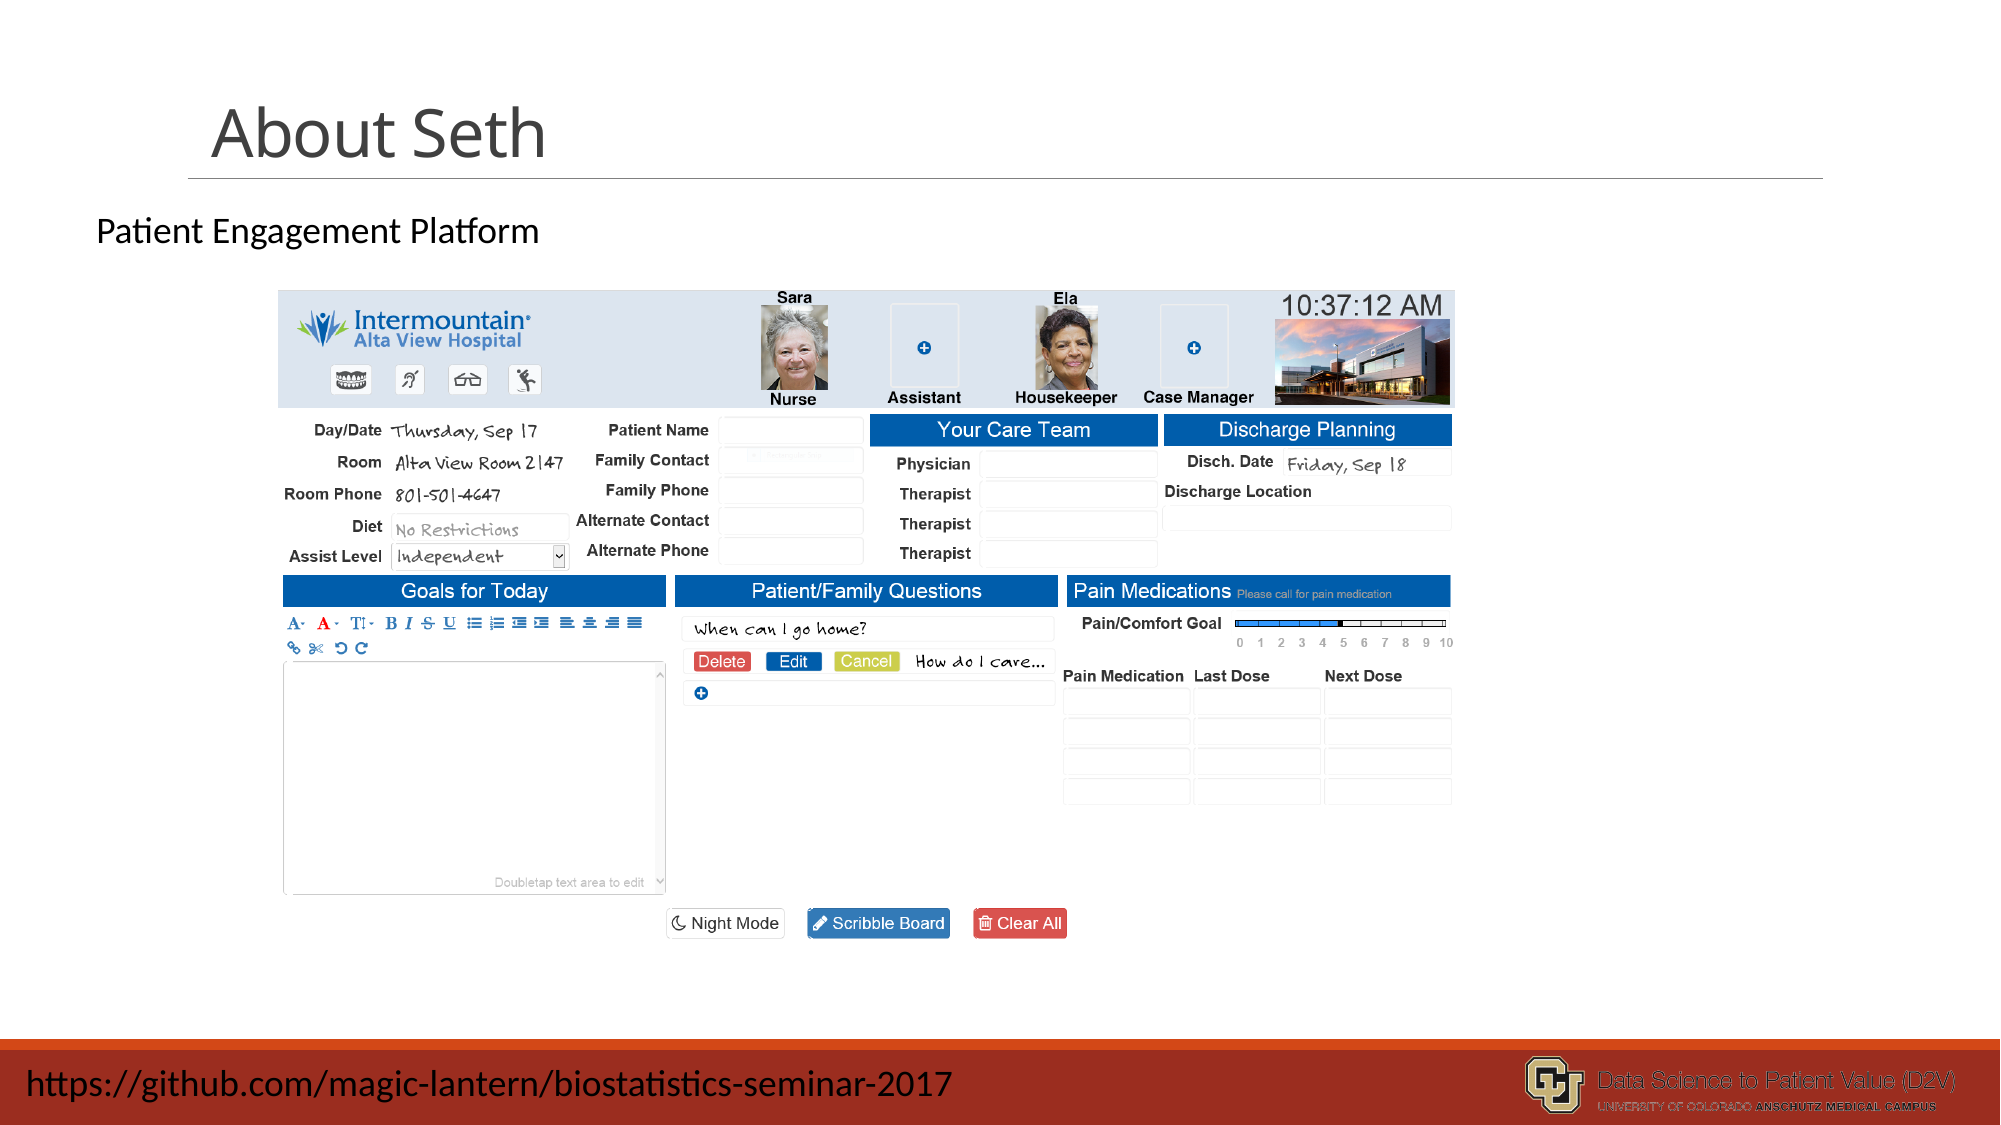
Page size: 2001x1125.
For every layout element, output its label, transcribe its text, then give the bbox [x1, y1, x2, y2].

text_box https://github.com/magic-lantern/biostatistics-seminar-2017 [11, 1051, 1006, 1112]
text_box Patient Engagement Platform [81, 198, 1652, 259]
picture [277, 289, 1456, 947]
title About Seth [196, 32, 1847, 179]
picture [1525, 1056, 1955, 1115]
